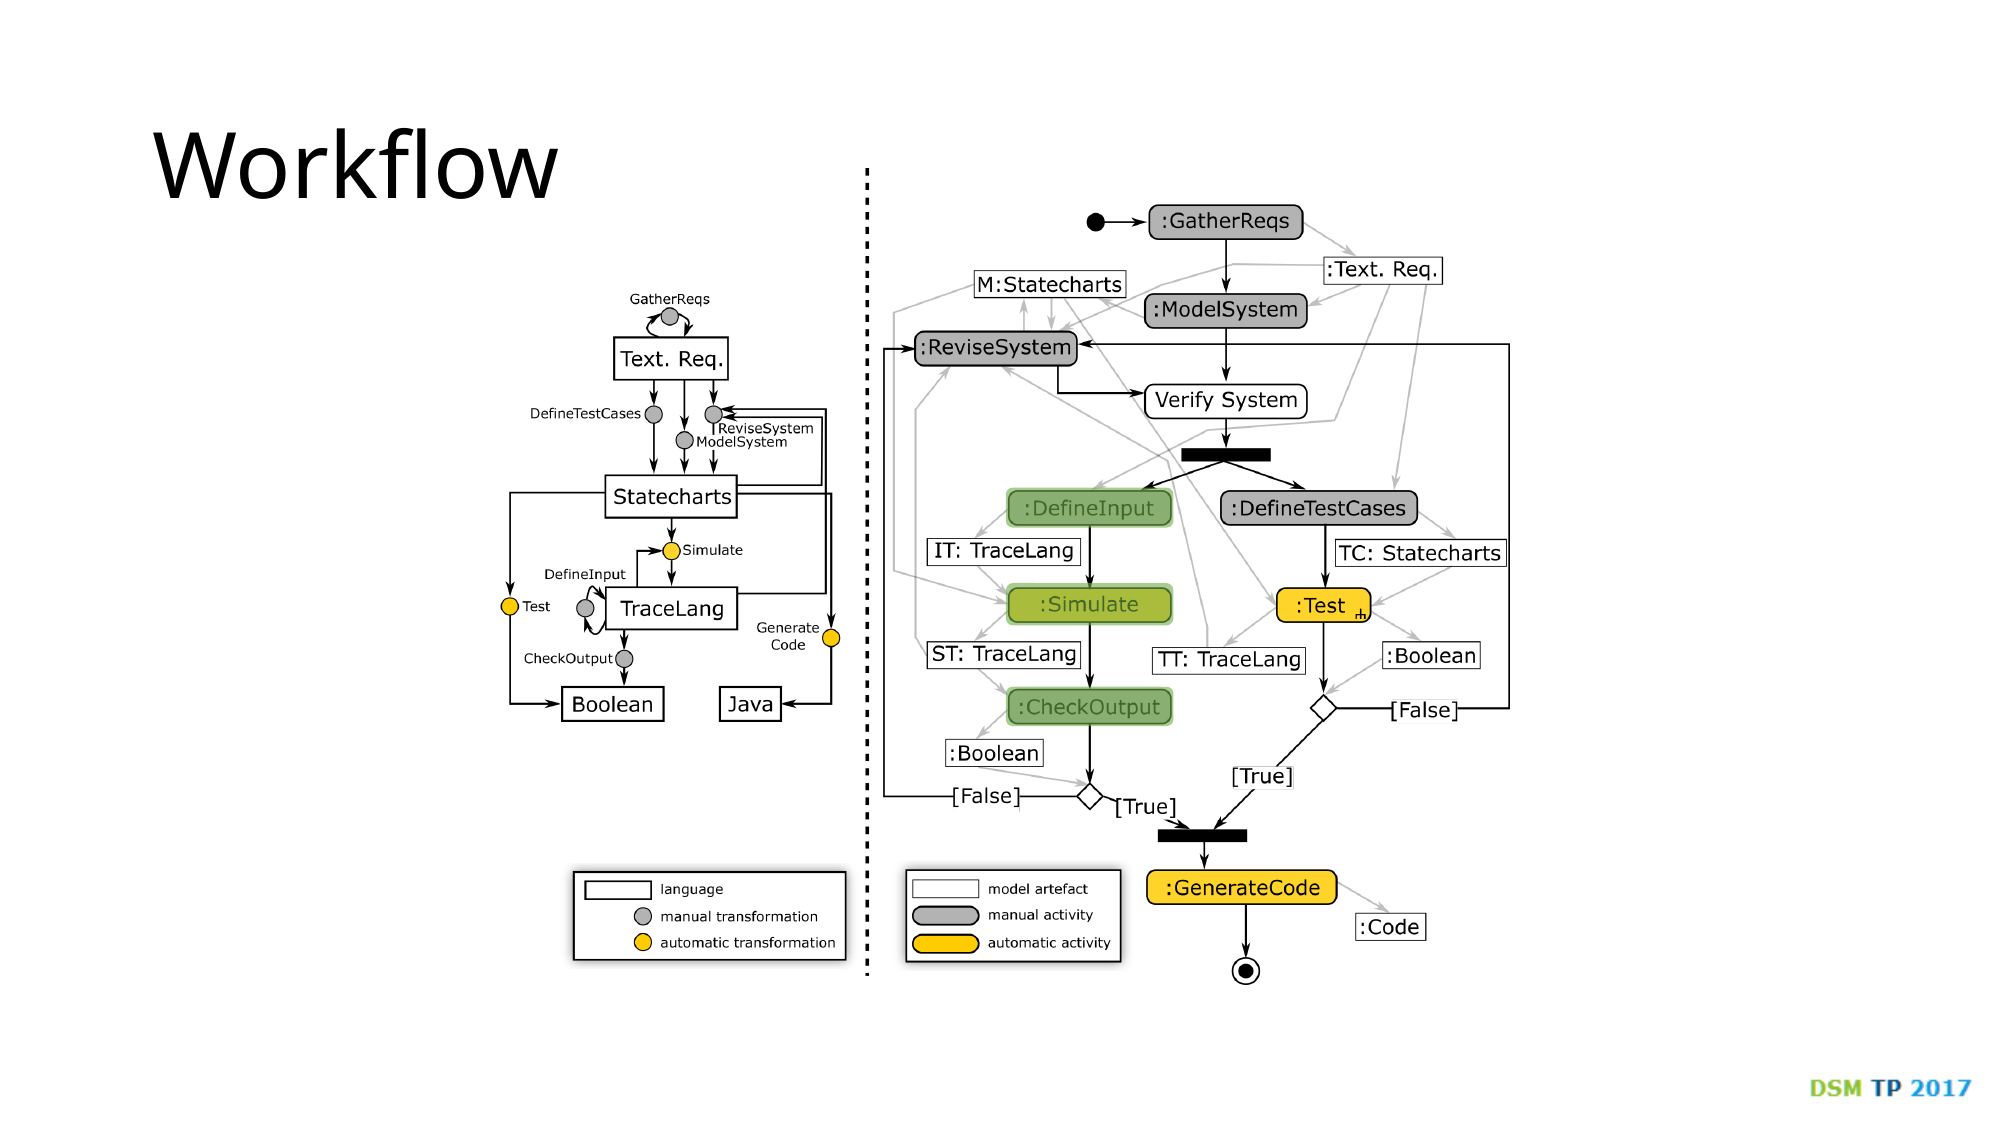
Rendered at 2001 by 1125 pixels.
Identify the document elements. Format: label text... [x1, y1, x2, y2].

picture [490, 168, 1510, 985]
picture [1805, 1072, 1976, 1103]
title Workflow [137, 59, 1863, 278]
